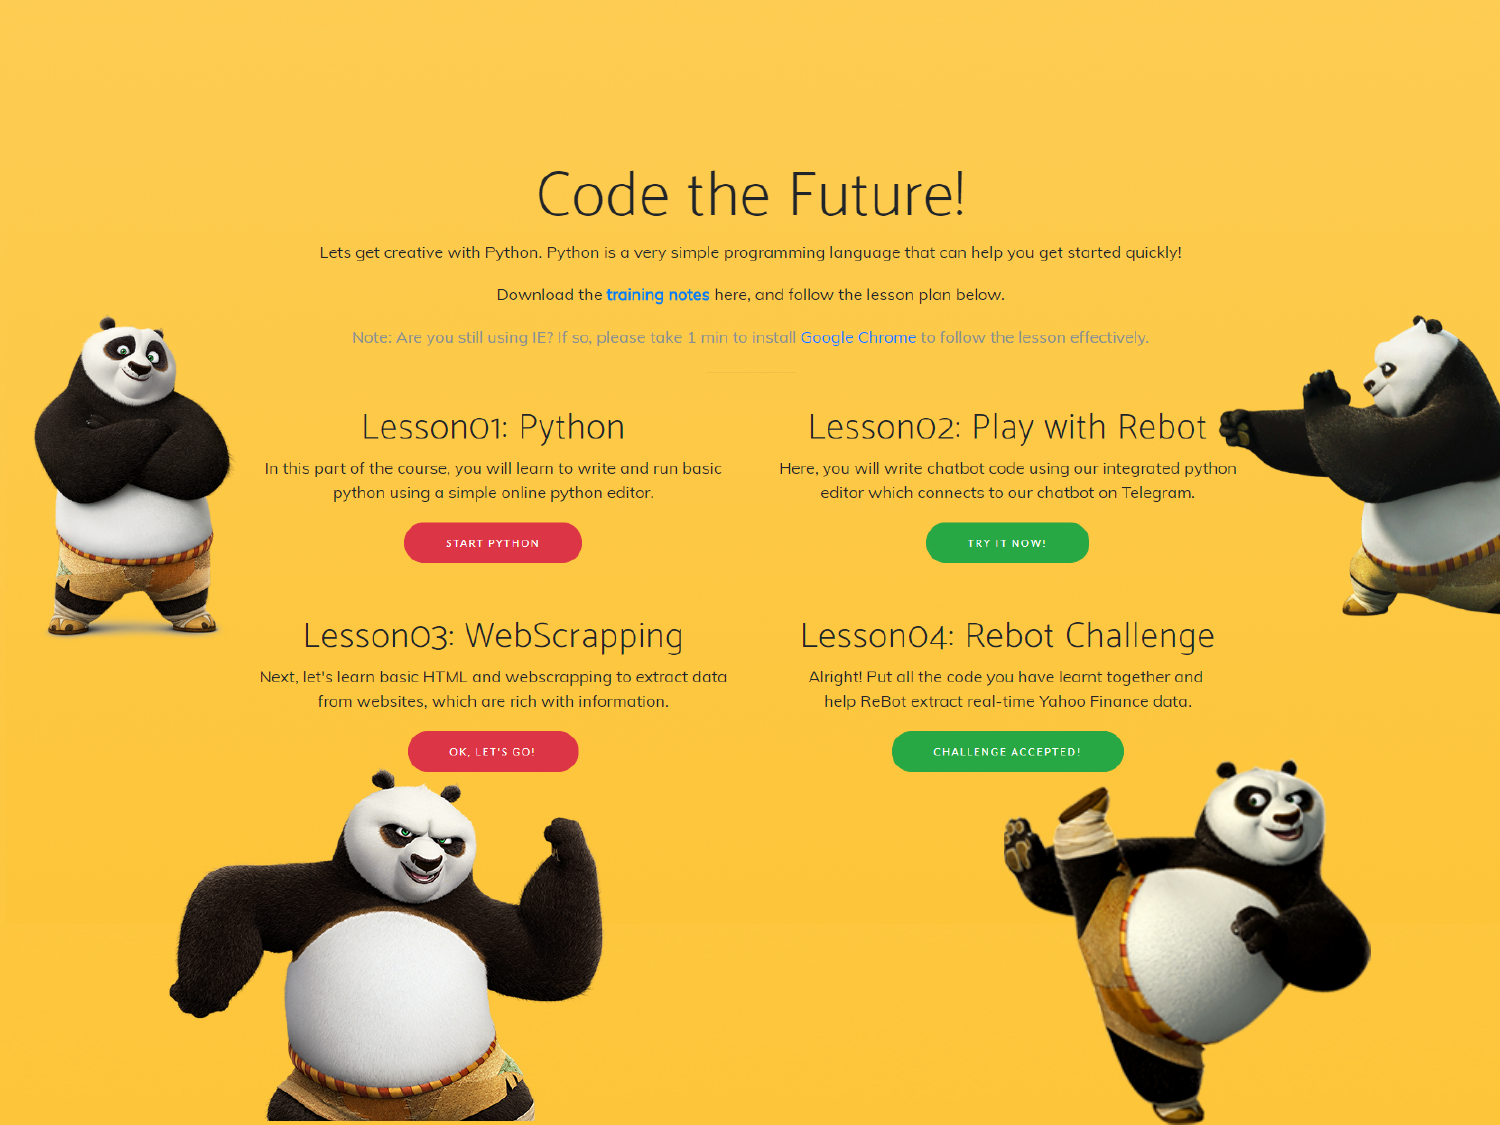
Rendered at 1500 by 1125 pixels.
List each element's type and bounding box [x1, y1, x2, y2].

picture [1004, 758, 1371, 1125]
picture [6, 299, 258, 652]
picture [85, 764, 709, 1121]
text_box [0, 0, 1500, 1125]
picture [1218, 315, 1500, 635]
